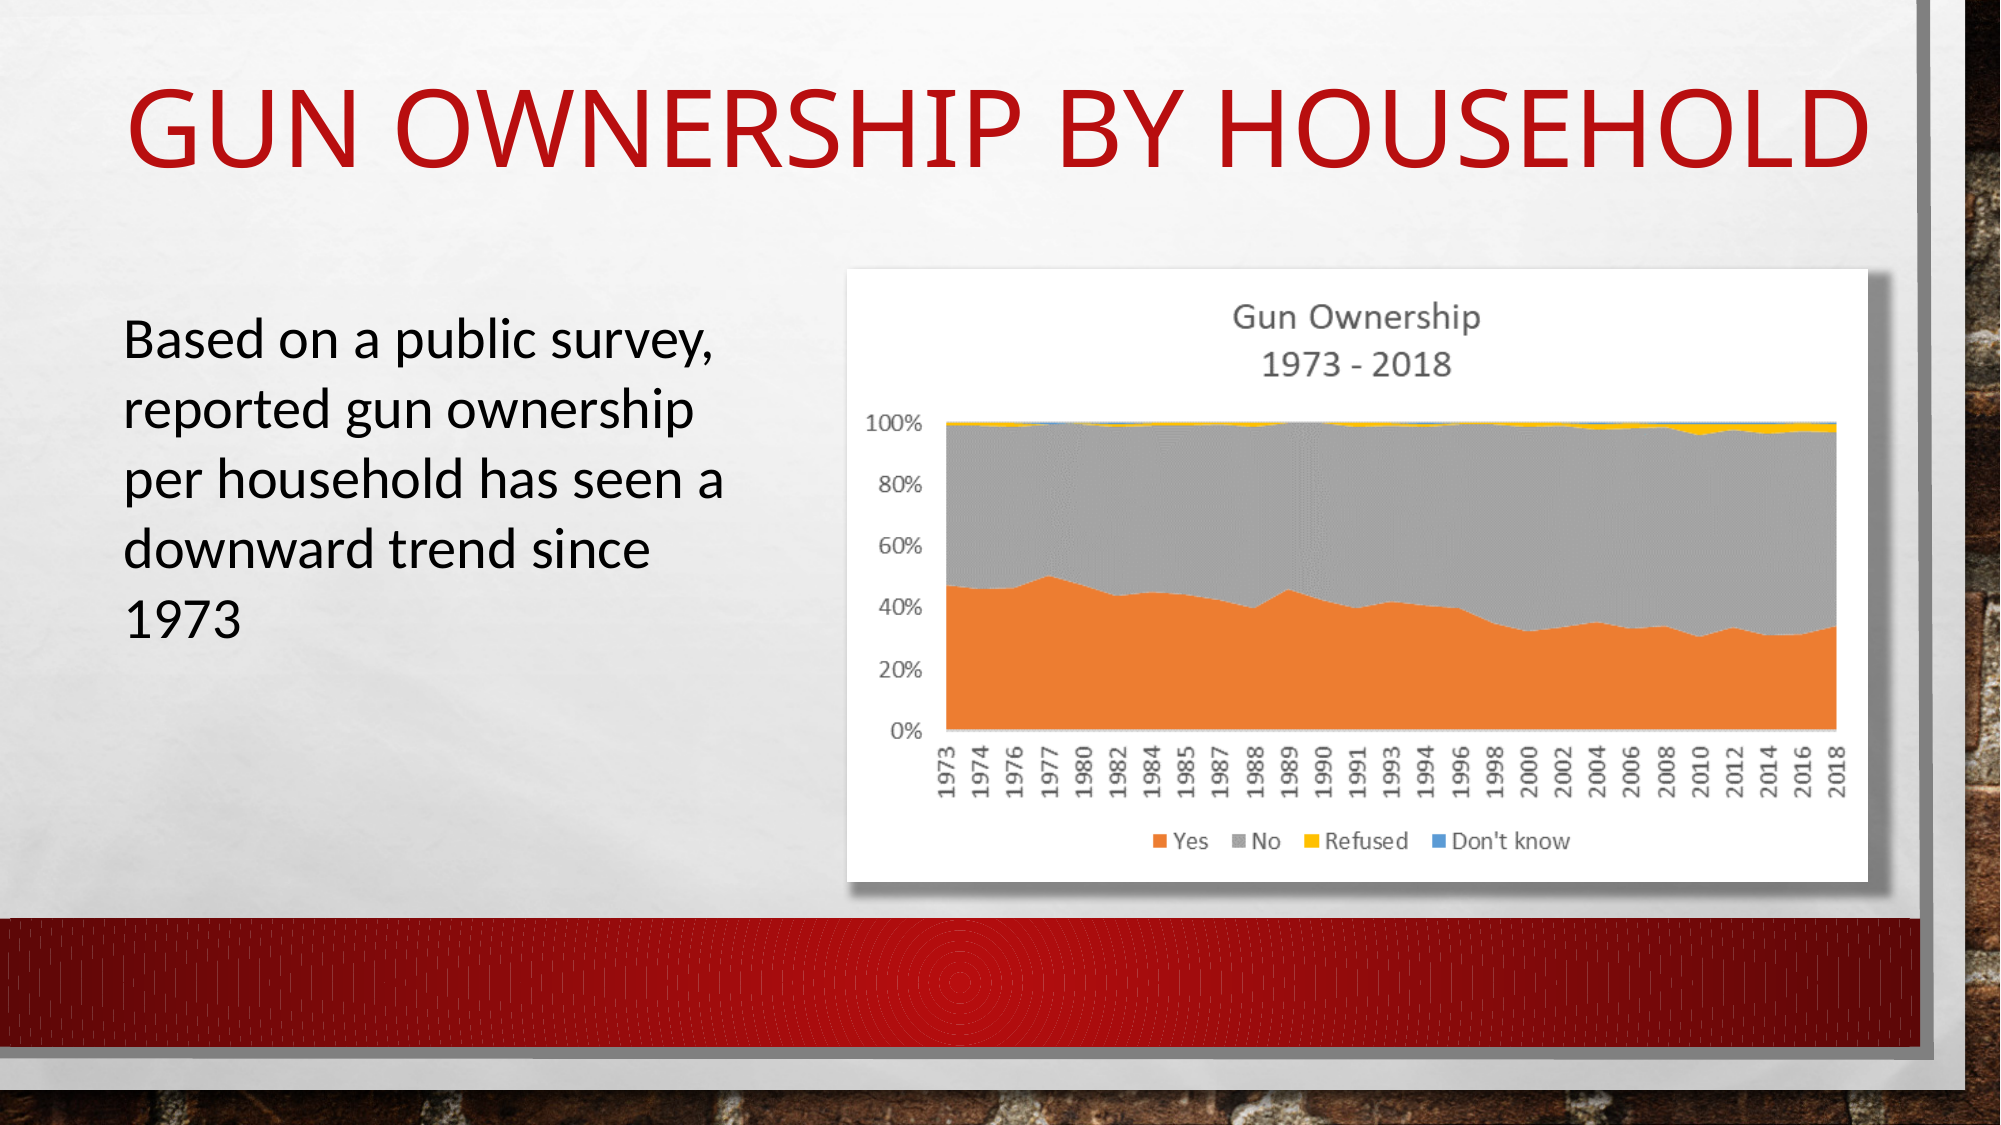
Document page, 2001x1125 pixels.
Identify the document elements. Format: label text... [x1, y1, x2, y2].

title Gun Ownership by Household [95, 51, 1905, 214]
picture [0, 0, 2000, 1125]
text_box Based on a public survey, reported gun ownership per household has seen a downward trend since 1973 [108, 293, 778, 728]
picture [847, 269, 1868, 882]
